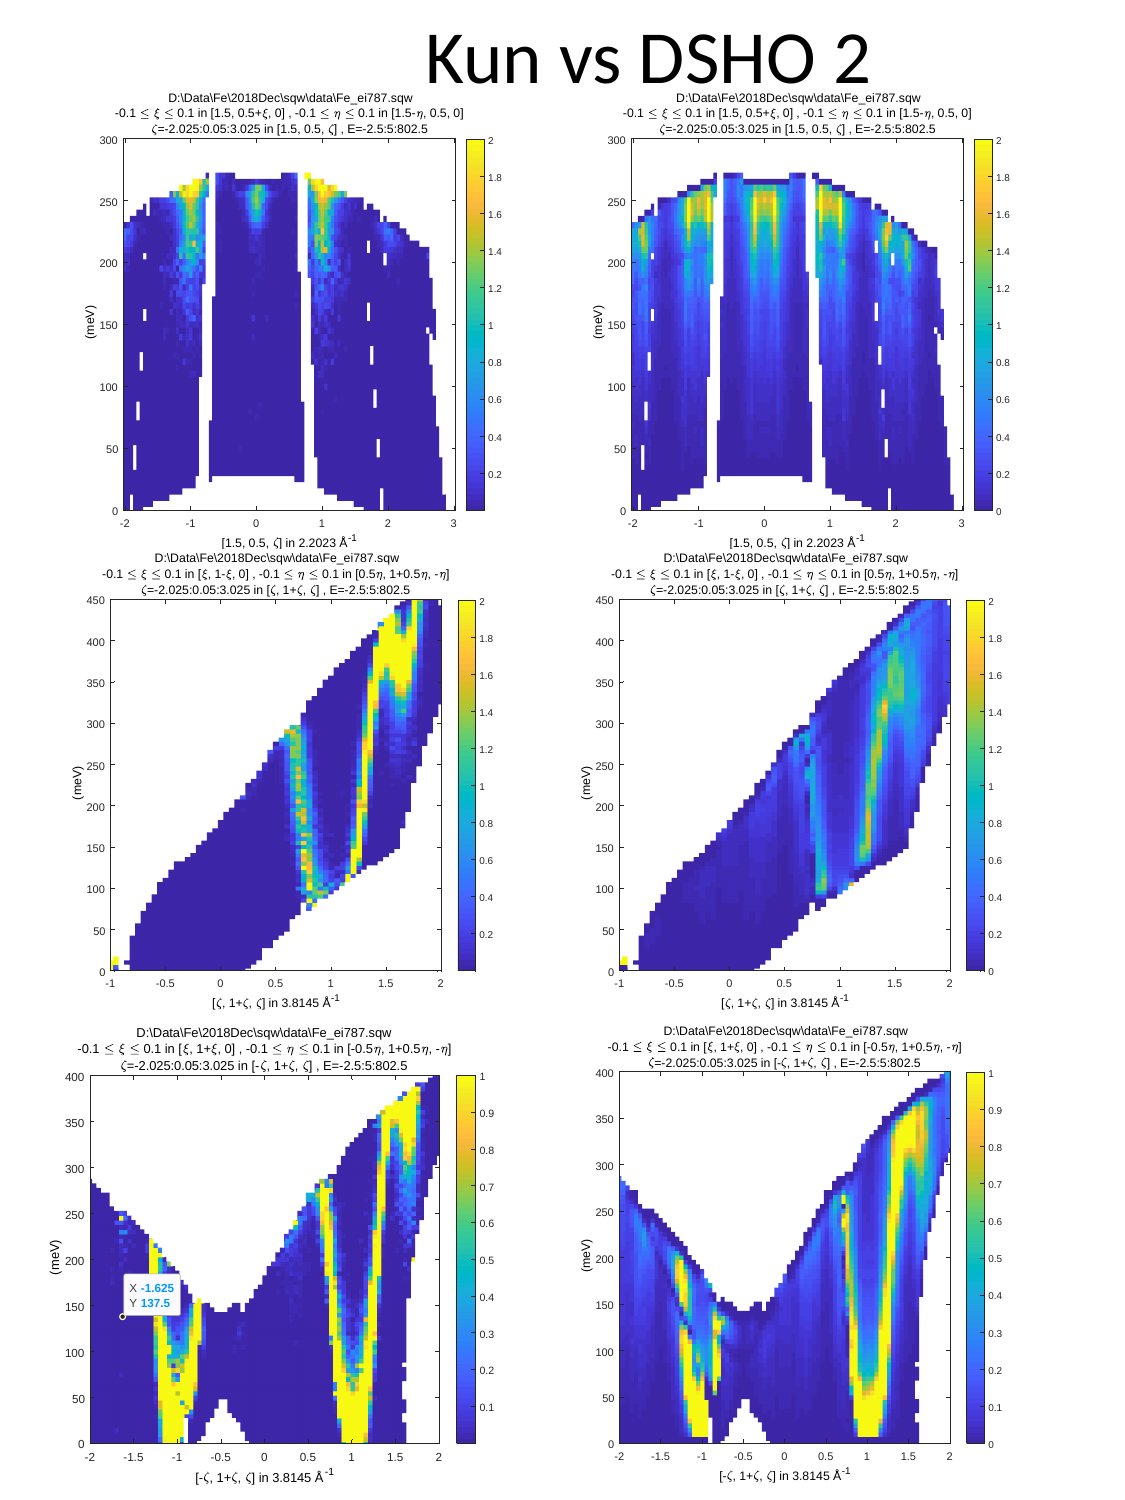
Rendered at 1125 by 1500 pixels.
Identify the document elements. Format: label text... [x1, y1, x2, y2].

picture [563, 88, 1059, 1495]
text_box Kun vs DSHO 2 [411, 1, 887, 107]
picture [30, 88, 551, 1495]
